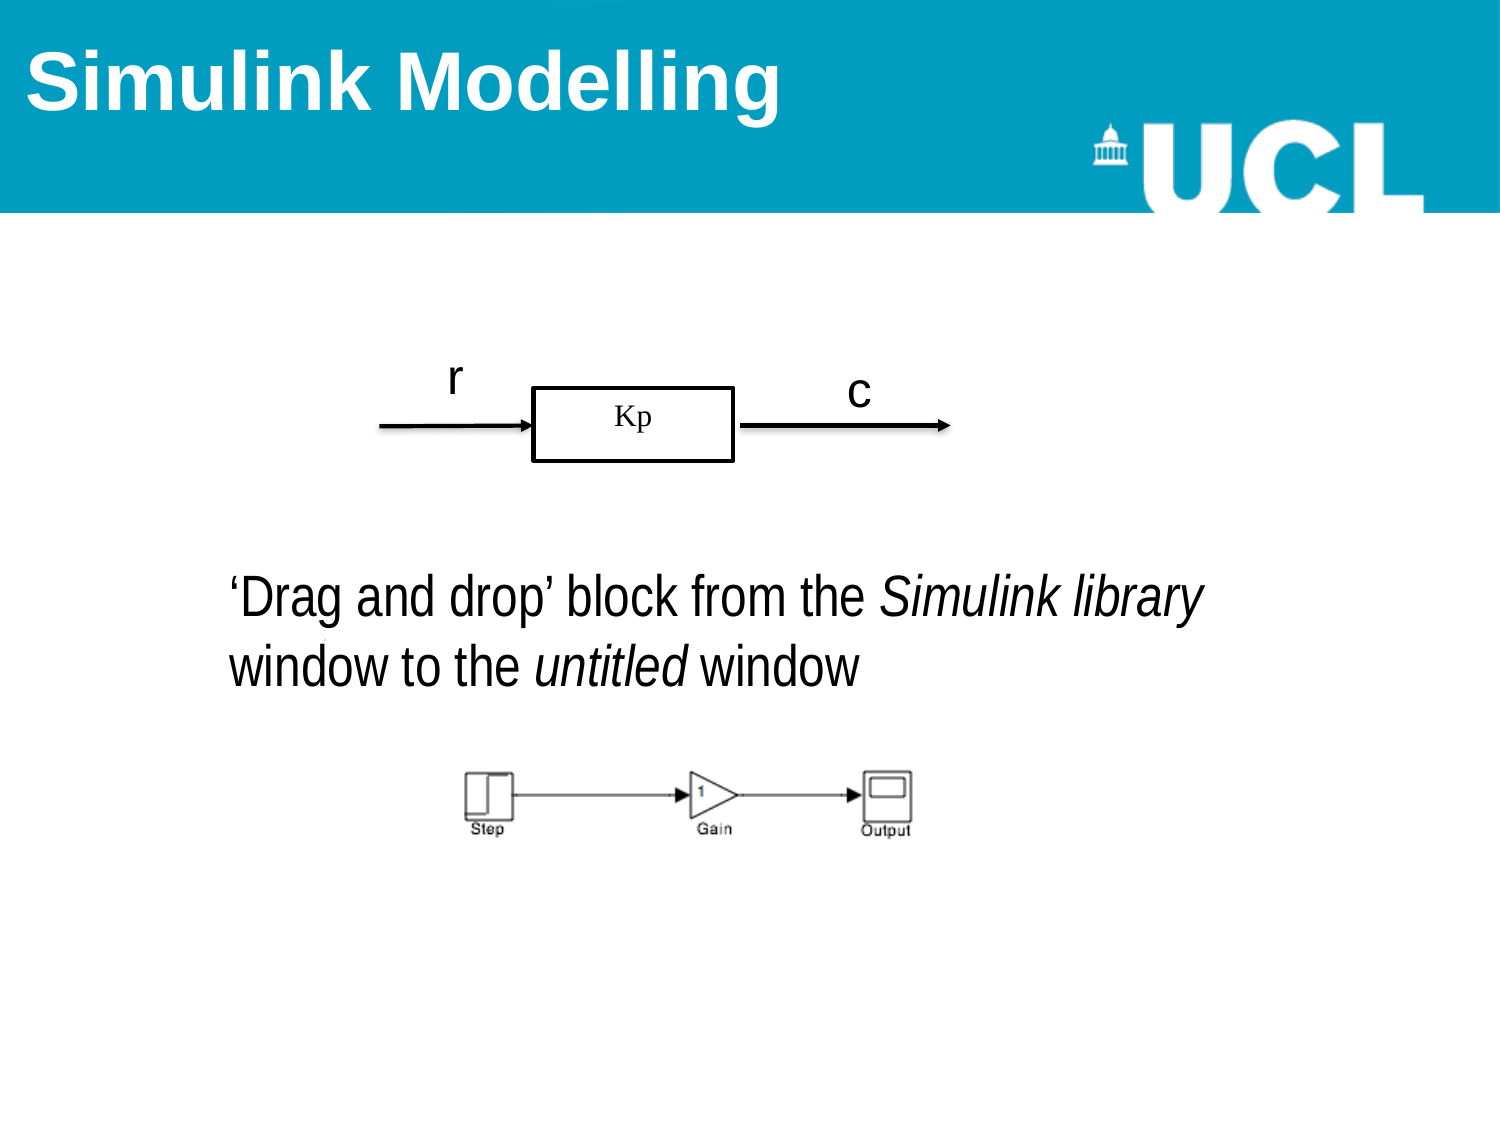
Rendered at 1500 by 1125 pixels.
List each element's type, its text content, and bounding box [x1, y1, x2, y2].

picture [324, 639, 1186, 1100]
title Simulink Modelling [17, 18, 1369, 238]
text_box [379, 336, 951, 462]
picture [0, 0, 1497, 213]
text_box ‘Drag and drop’ block from the Simulink library window to the untitled window [221, 550, 1247, 706]
